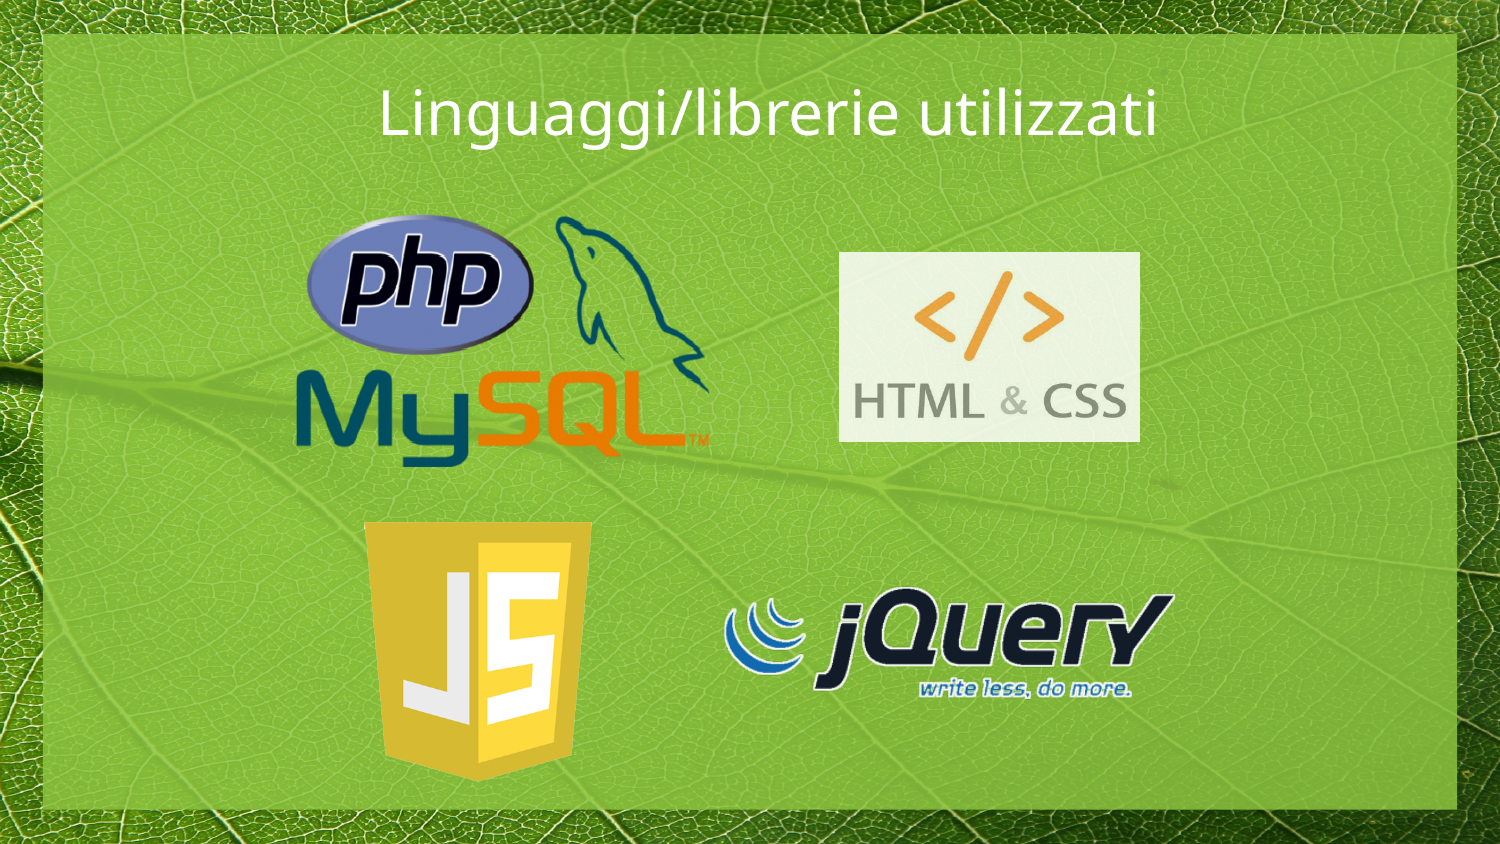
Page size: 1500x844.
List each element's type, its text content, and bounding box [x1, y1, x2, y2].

text_box Linguaggi/librerie utilizzati [212, 57, 1216, 175]
picture [0, 0, 1500, 844]
